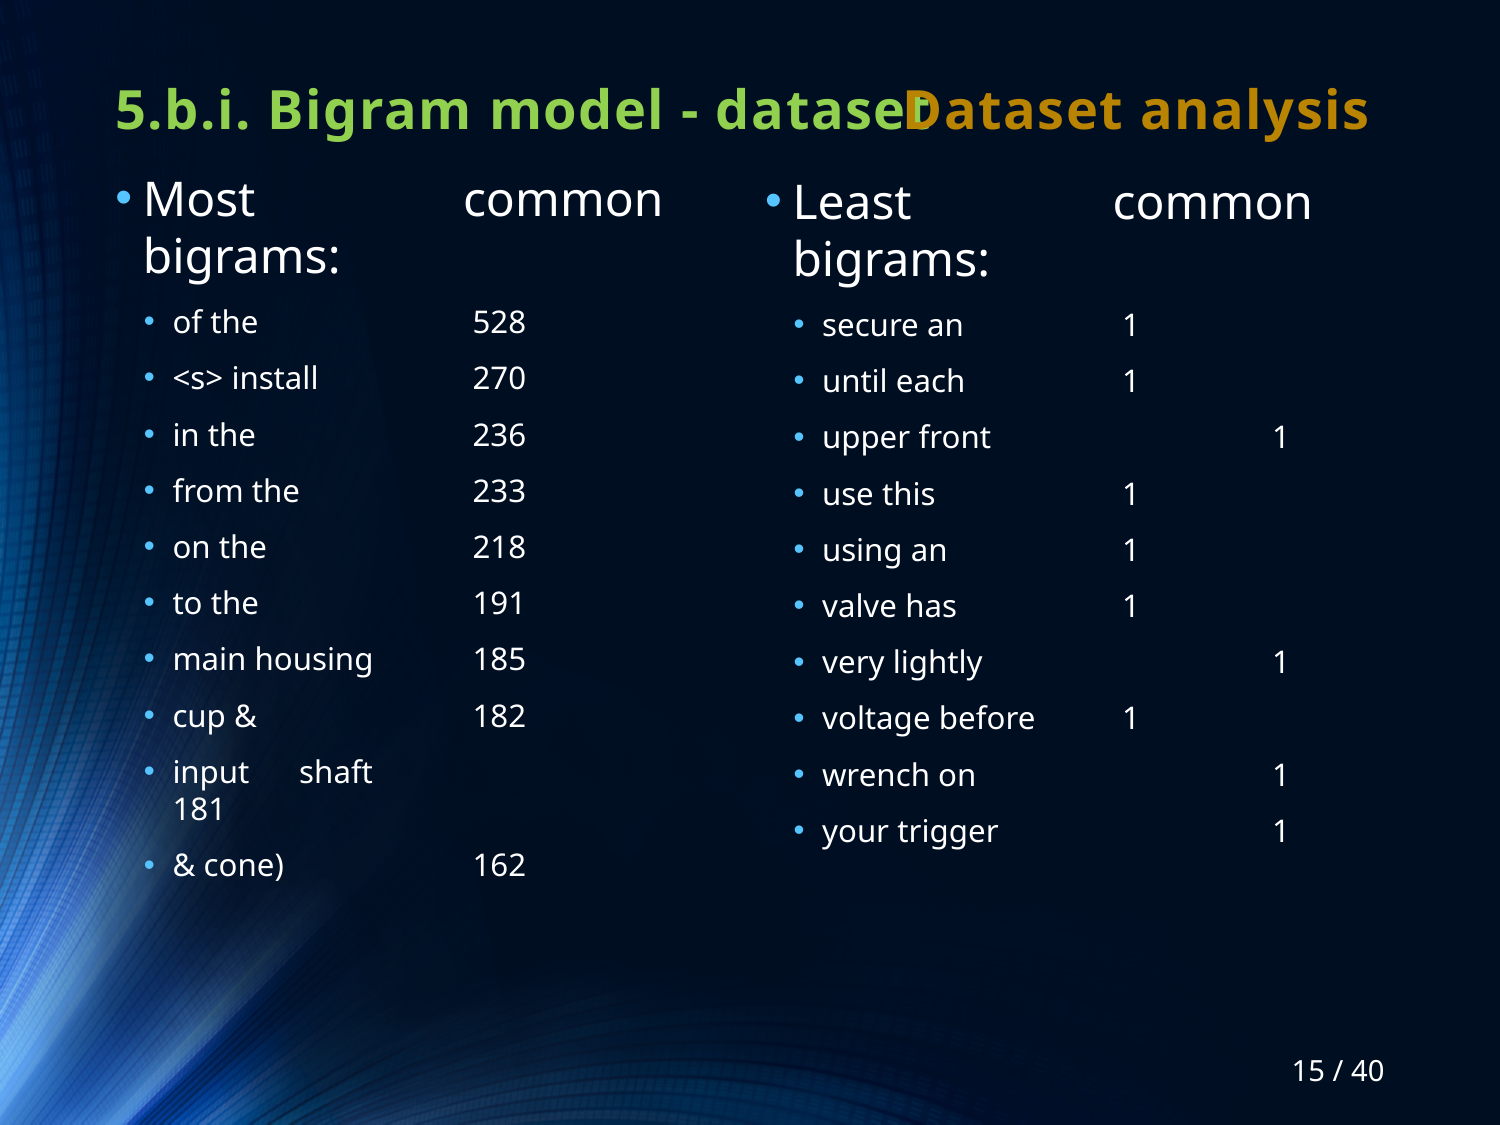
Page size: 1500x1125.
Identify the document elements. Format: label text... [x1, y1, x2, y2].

picture [0, 0, 1500, 1125]
text_box Least common bigrams: secure an 1 until each 1 upper front 1 use this 1 using an 1 valve has 1 very lightly 1 voltage before 1 wrench on 1 your trigger 1 [749, 163, 1329, 1015]
title 5.b.i. Bigram model - dataset [100, 62, 785, 149]
slide_number 15 / 40 [1247, 1050, 1400, 1096]
list Most common bigrams: of the 528 <s> install 270 in the 236 from the 233 on the 218 to the 191 main housing 185 cup & 182 input shaft 181 & cone) 162 [100, 160, 680, 1012]
text_box Dataset analysis [785, 62, 1401, 149]
